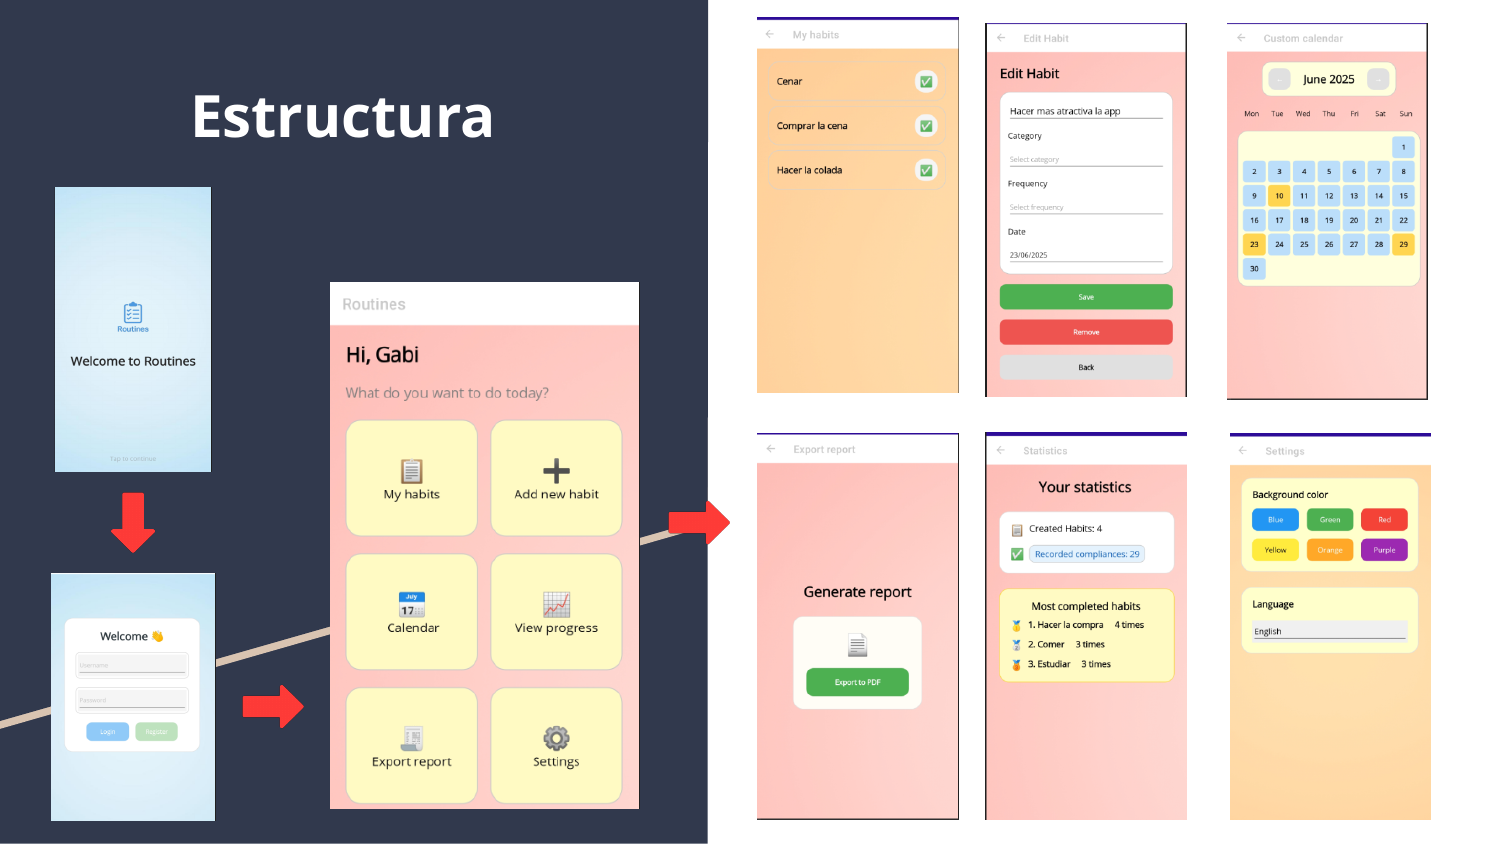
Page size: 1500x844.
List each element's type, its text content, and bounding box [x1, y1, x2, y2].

picture [54, 187, 213, 472]
picture [757, 433, 959, 820]
picture [50, 573, 216, 821]
picture [98, 487, 168, 558]
picture [1226, 23, 1428, 400]
picture [664, 487, 734, 558]
title Estructura [175, 64, 521, 170]
picture [985, 432, 1187, 820]
picture [1229, 433, 1431, 820]
picture [757, 16, 959, 393]
picture [985, 23, 1187, 398]
picture [238, 671, 308, 742]
picture [330, 282, 640, 810]
